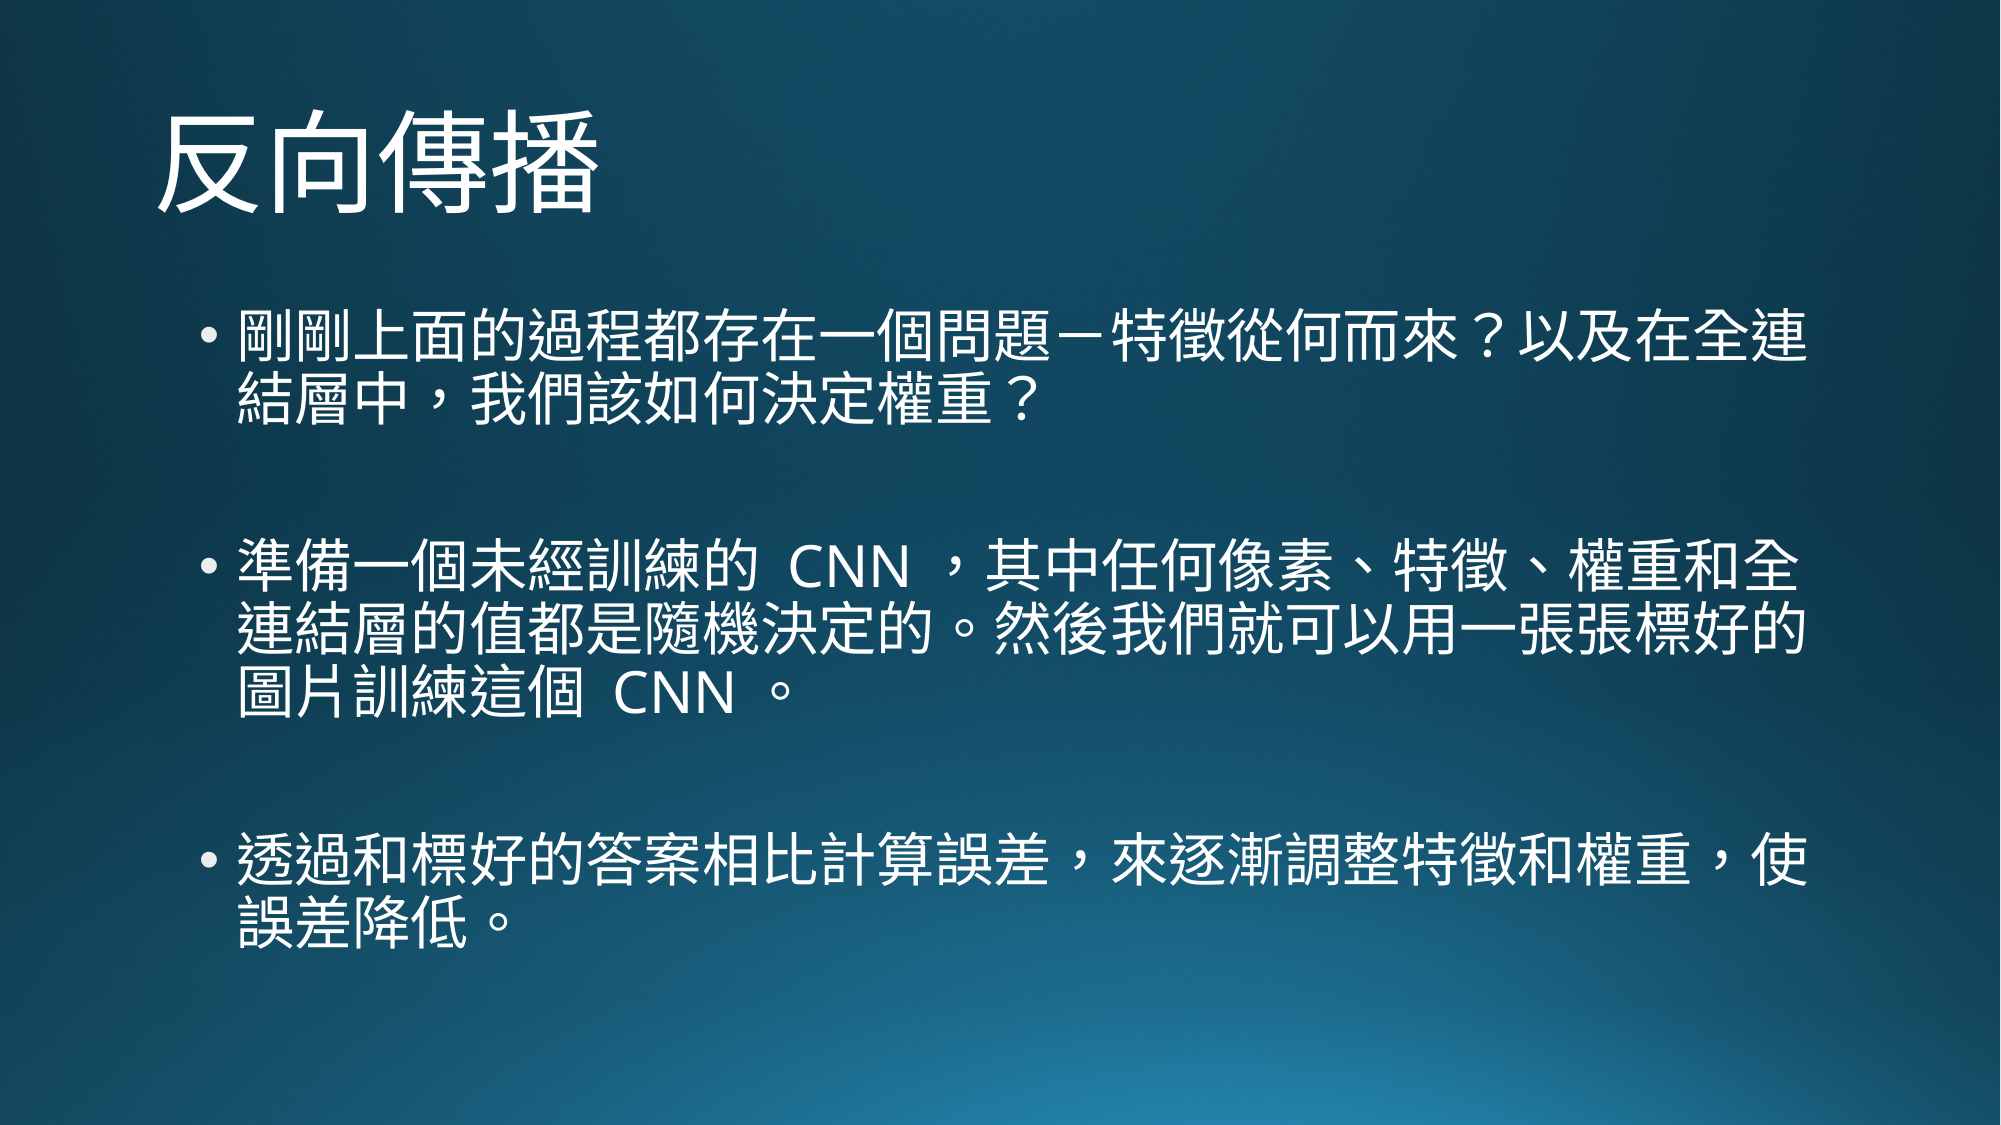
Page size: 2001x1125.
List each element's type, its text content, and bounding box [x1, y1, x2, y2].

title 反向傳播 [137, 59, 1863, 278]
picture [0, 0, 2001, 1125]
list 剛剛上面的過程都存在一個問題－特徵從何而來？以及在全連結層中，我們該如何決定權重？ 準備一個未經訓練的 CNN，其中任何像素、特徵、權重和全連結層的值都是隨機決定的。然後我們就可以用一張張標好的圖片訓練這個 CNN。 透過和標好的答案相比計算誤差，來逐漸調整特徵和權重，使誤差降低。 [183, 299, 1863, 1014]
